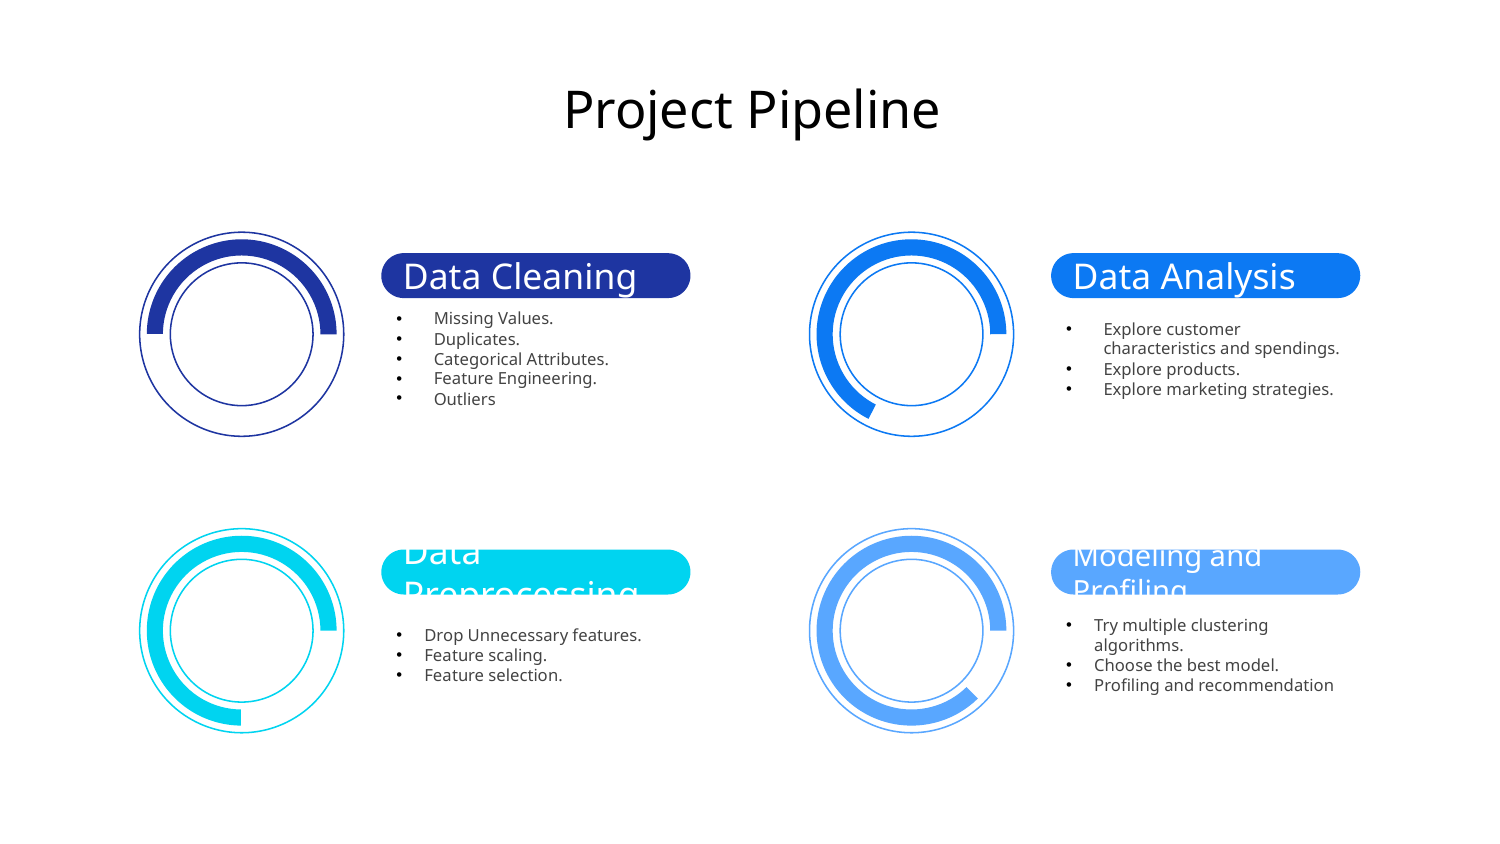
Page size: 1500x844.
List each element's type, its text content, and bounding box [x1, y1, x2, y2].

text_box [139, 528, 344, 733]
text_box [809, 528, 1014, 733]
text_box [1050, 252, 1361, 416]
title Project Pipeline [79, 68, 1426, 148]
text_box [381, 549, 691, 713]
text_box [381, 252, 691, 416]
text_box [139, 231, 344, 437]
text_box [809, 231, 1014, 437]
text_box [1050, 549, 1361, 713]
